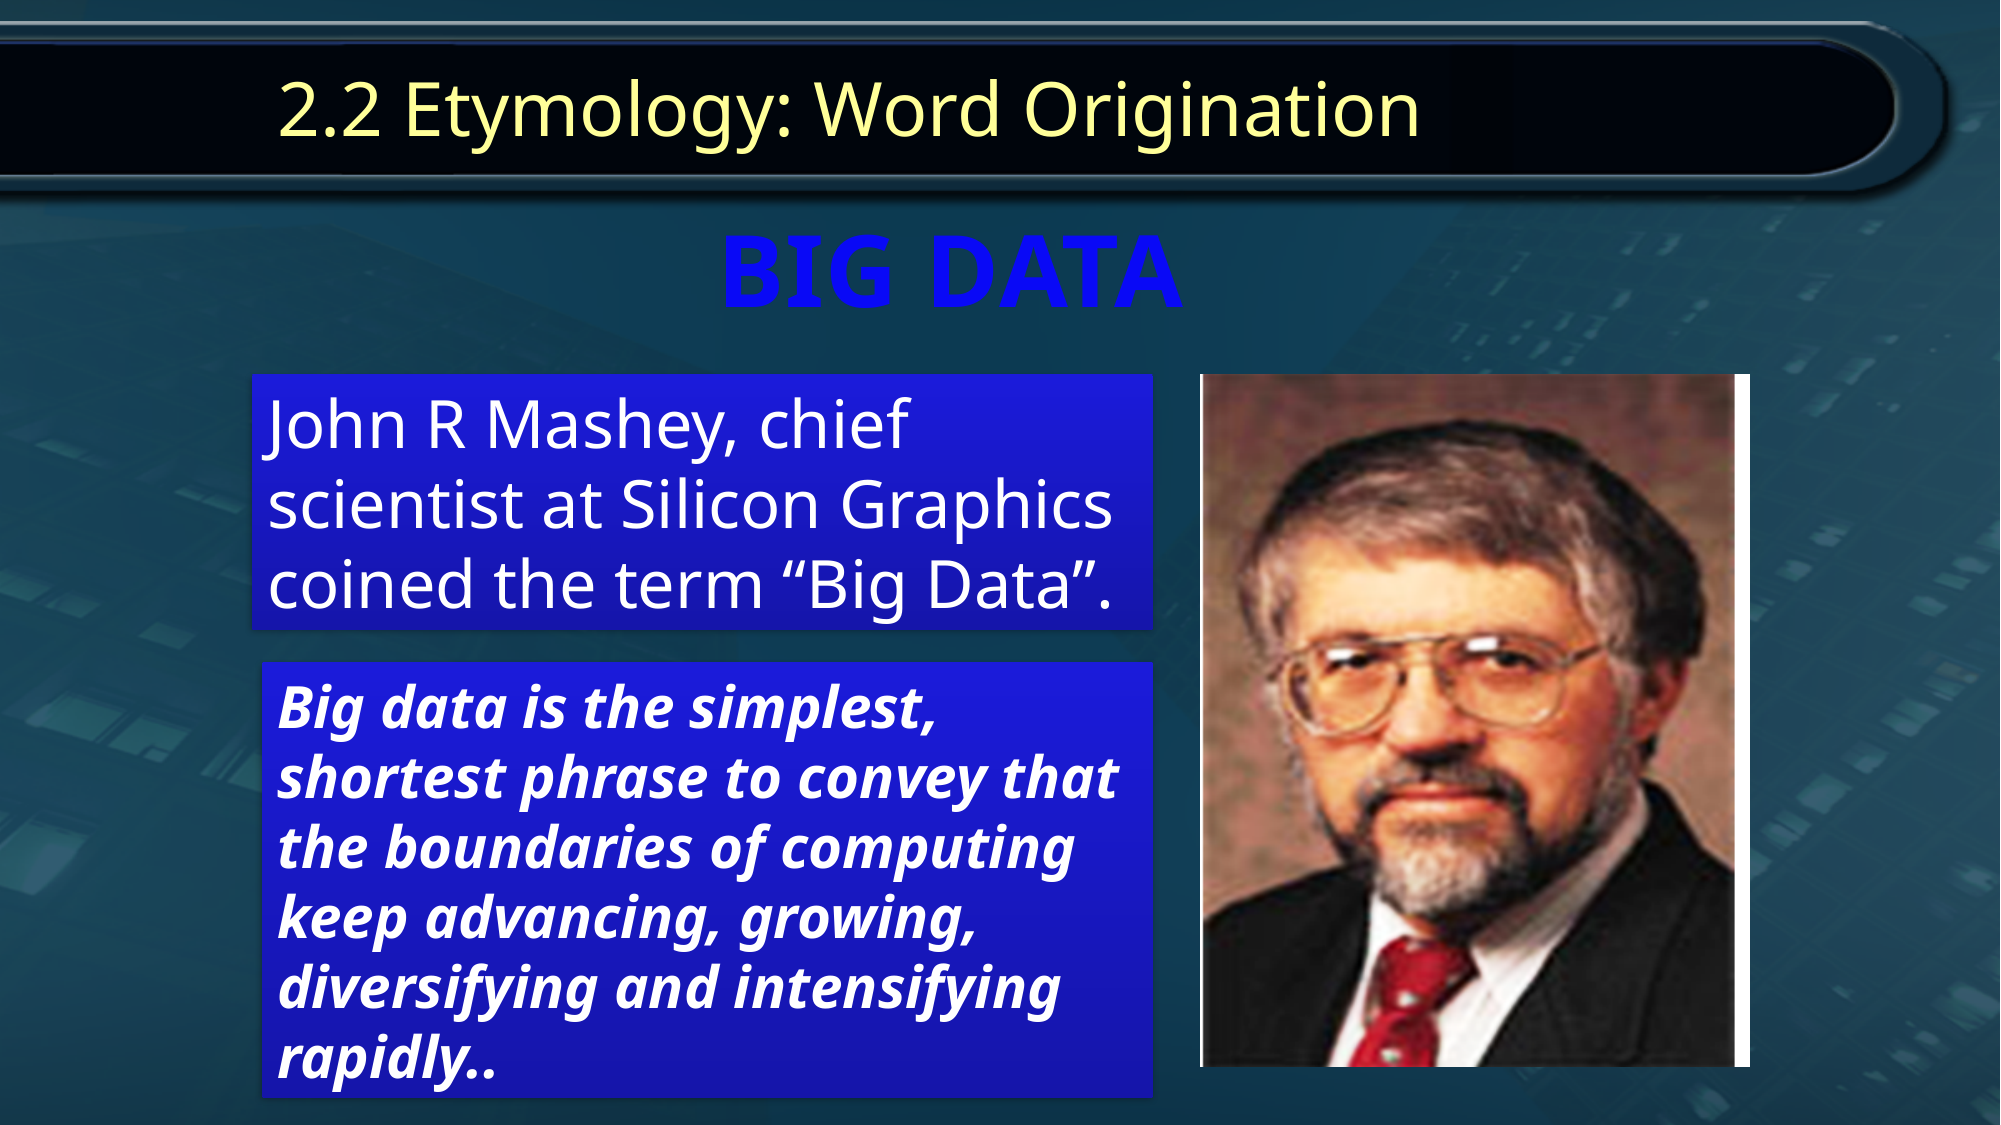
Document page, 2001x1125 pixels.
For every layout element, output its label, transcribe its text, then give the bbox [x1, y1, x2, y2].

picture [0, 0, 2000, 1125]
title 2.2 Etymology: Word Origination [262, 12, 1750, 200]
text_box John R Mashey, chief scientist at Silicon Graphics coined the term “Big Data”. [252, 374, 1153, 630]
text_box BIG DATA [702, 200, 1415, 335]
text_box Big data is the simplest, shortest phrase to convey that the boundaries of computing keep advancing, growing, diversifying and intensifying rapidly.. [262, 662, 1153, 1098]
